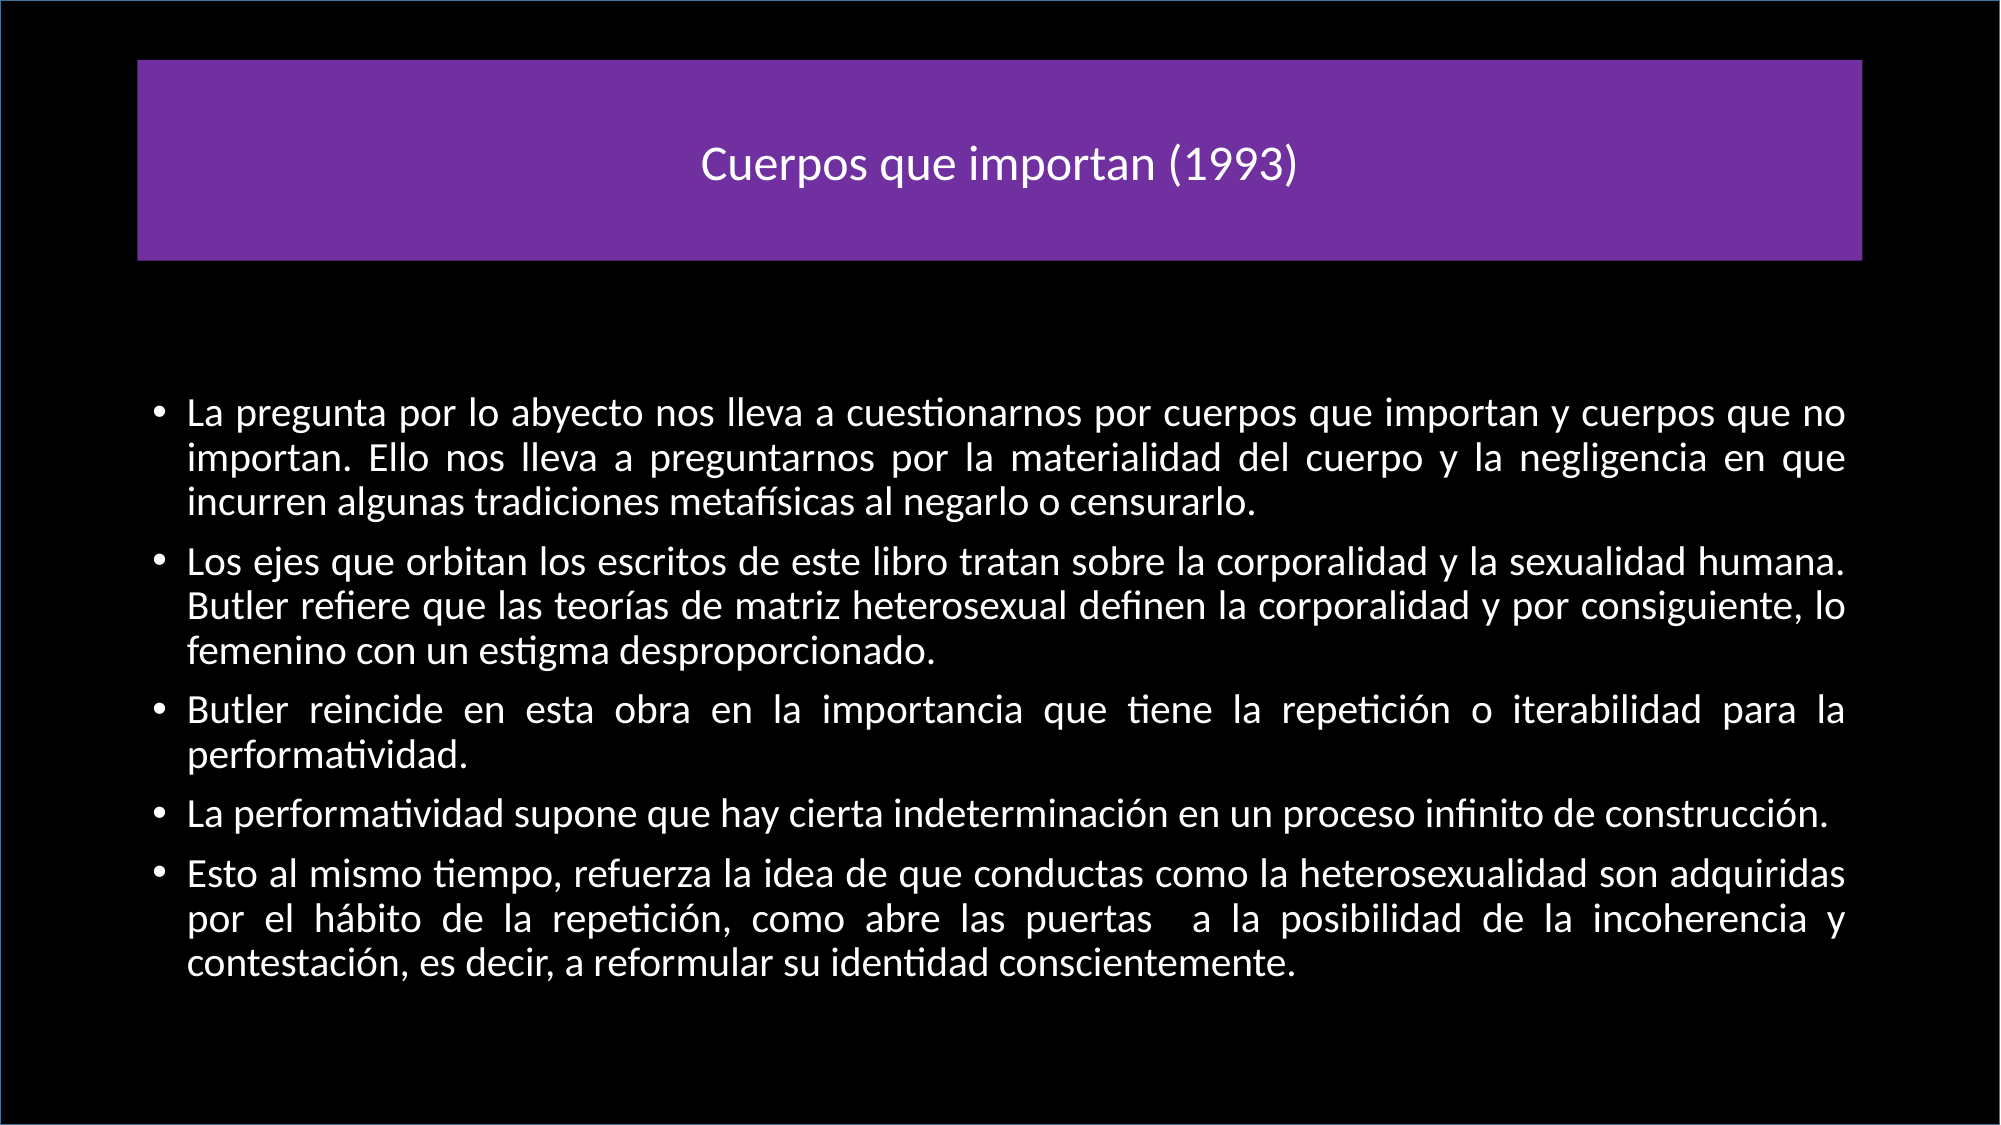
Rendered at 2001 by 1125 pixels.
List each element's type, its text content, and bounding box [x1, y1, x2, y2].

text_box [0, 0, 2000, 1125]
title Cuerpos que importan (1993) [137, 59, 1863, 261]
list La pregunta por lo abyecto nos lleva a cuestionarnos por cuerpos que importan y cuerpos que no importan. Ello nos lleva a preguntarnos por la materialidad del cuerpo y la negligencia en que incurren algunas tradiciones metafísicas al negarlo o censurarlo. Los ejes que orbitan los escritos de este libro tratan sobre la corporalidad y la sexualidad humana. Butler refiere que las teorías de matriz heterosexual definen la corporalidad y por consiguiente, lo femenino con un estigma desproporcionado. Butler reincide en esta obra en la importancia que tiene la repetición o iterabilidad para la performatividad. La performatividad supone que hay cierta indeterminación en un proceso infinito de construcción. Esto al mismo tiempo, refuerza la idea de que conductas como la heterosexualidad son adquiridas por el hábito de la repetición, como abre las puertas a la posibilidad de la incoherencia y contestación, es decir, a reformular su identidad conscientemente. [137, 383, 1863, 1014]
